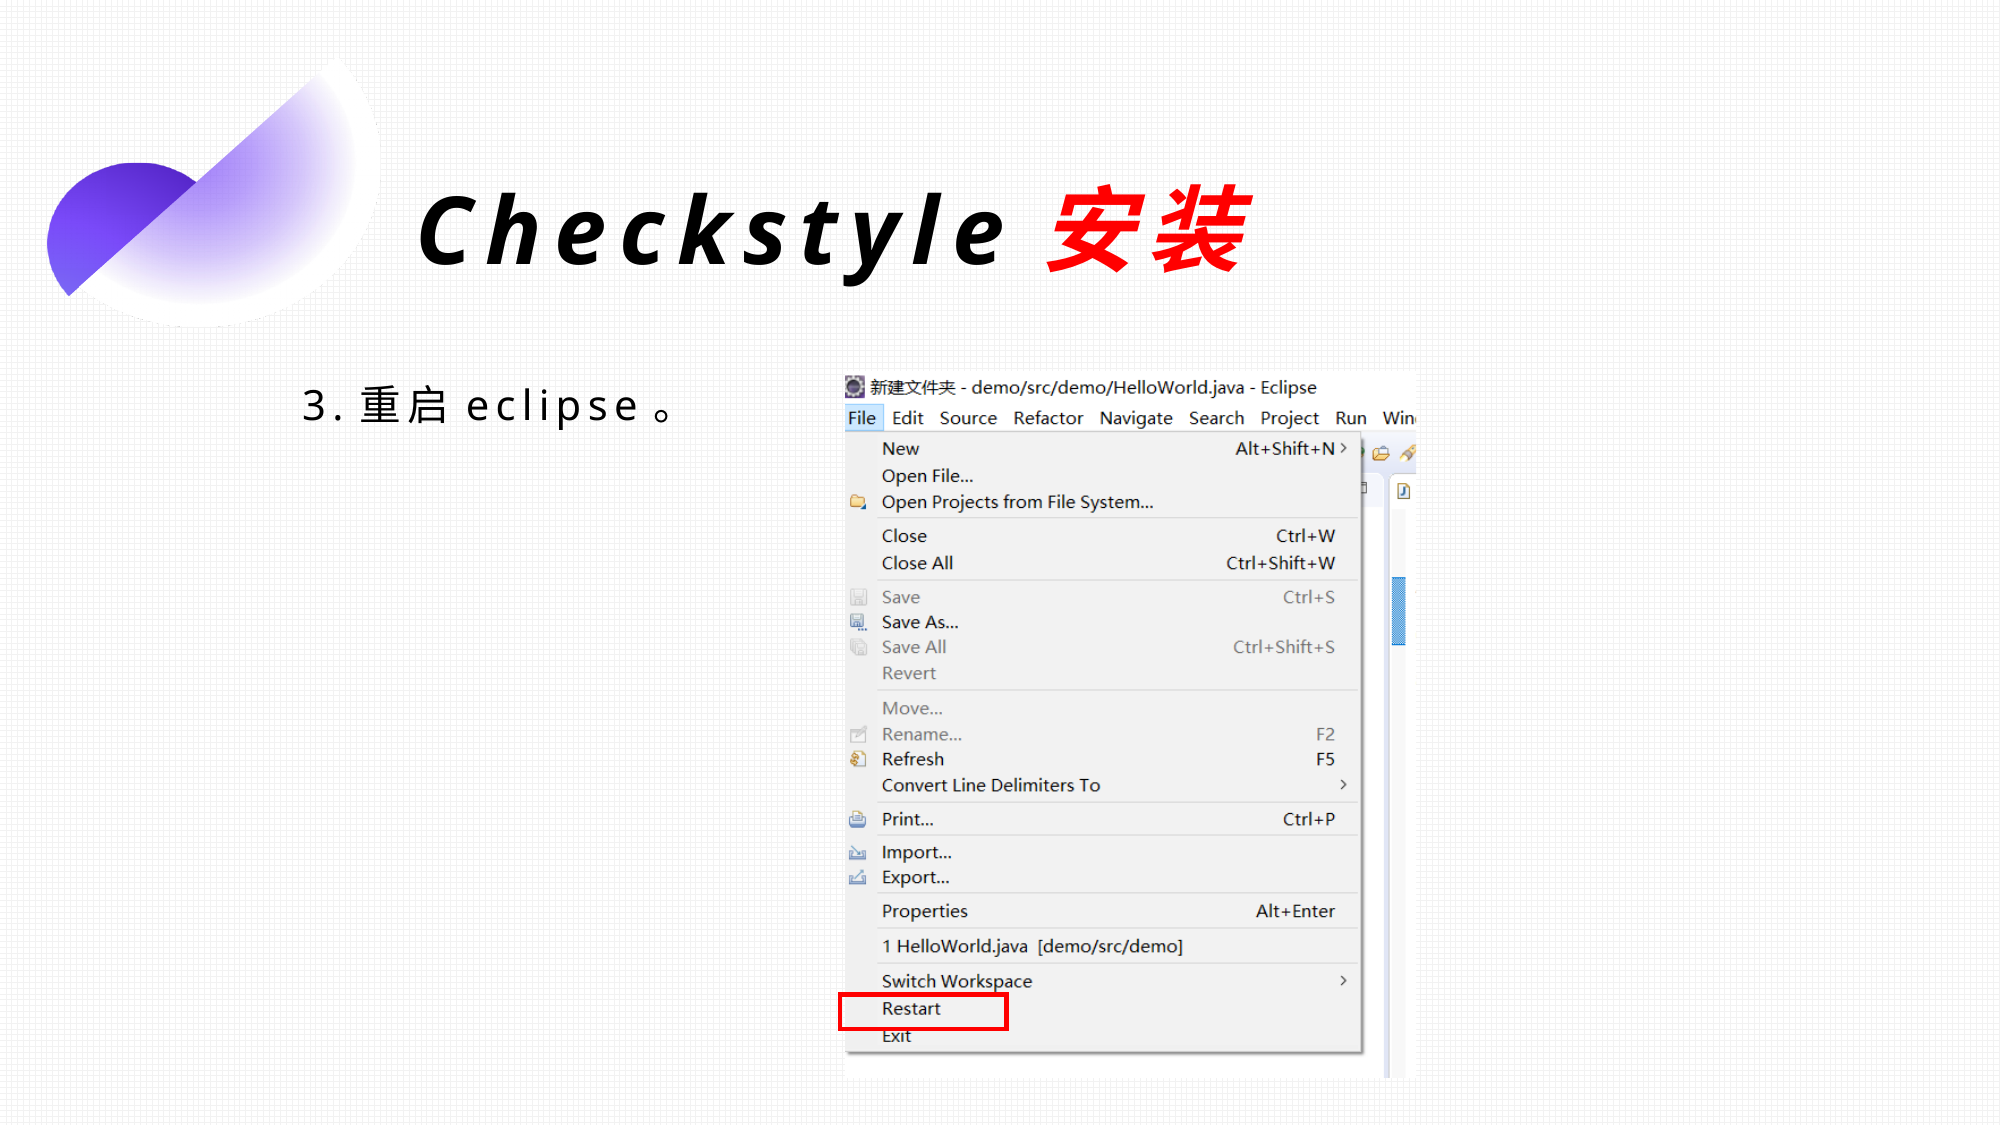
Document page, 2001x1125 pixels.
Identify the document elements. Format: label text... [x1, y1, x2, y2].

picture [844, 371, 1417, 1078]
text_box [839, 993, 844, 1030]
text_box 3.重启eclipse。 [191, 346, 1868, 436]
text_box Checkstyle安装 [401, 163, 1295, 291]
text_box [16, 0, 381, 327]
